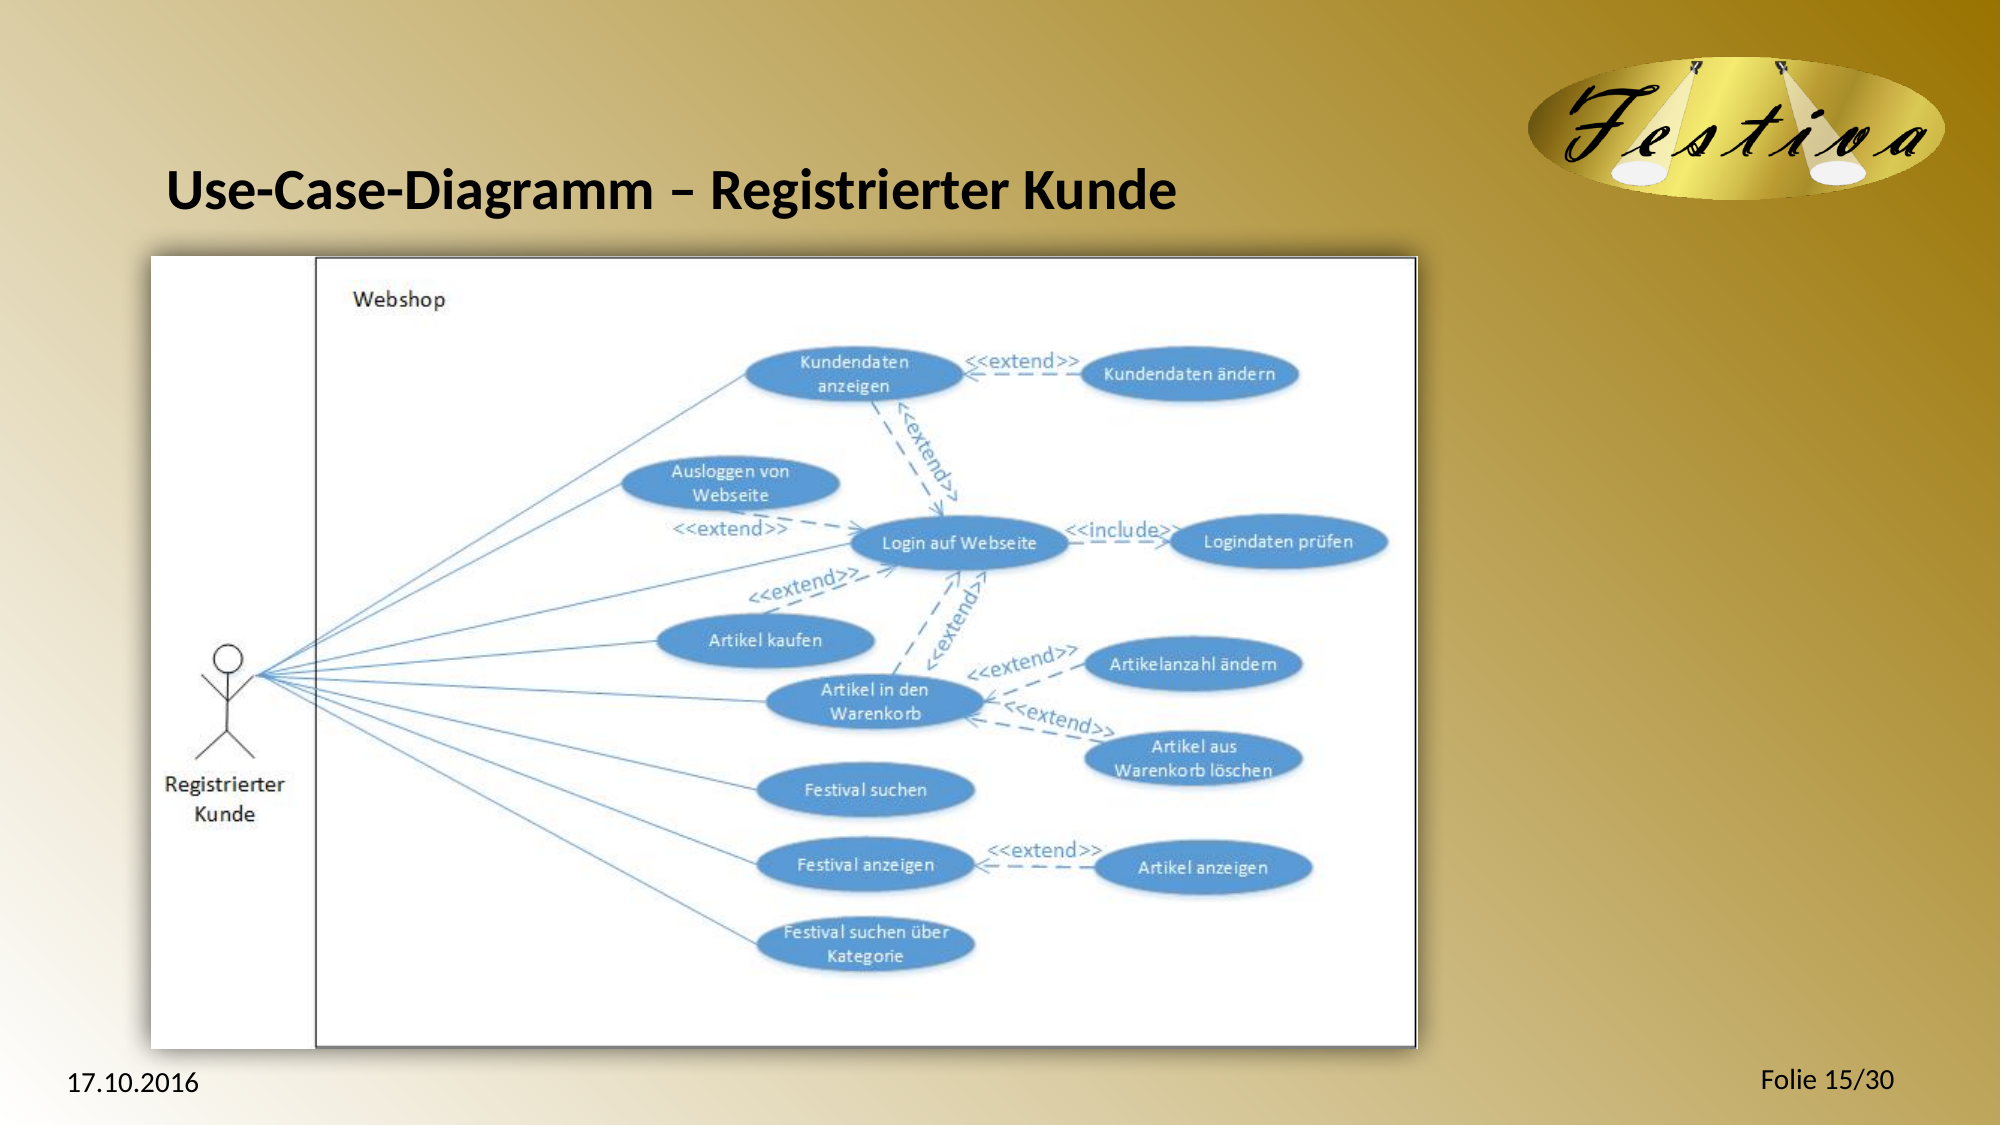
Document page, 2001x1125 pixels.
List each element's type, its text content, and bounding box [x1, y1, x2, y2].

picture [1522, 49, 1958, 209]
text_box Use-Case-Diagramm – Registrierter Kunde [151, 144, 1256, 229]
picture [151, 256, 1418, 1049]
